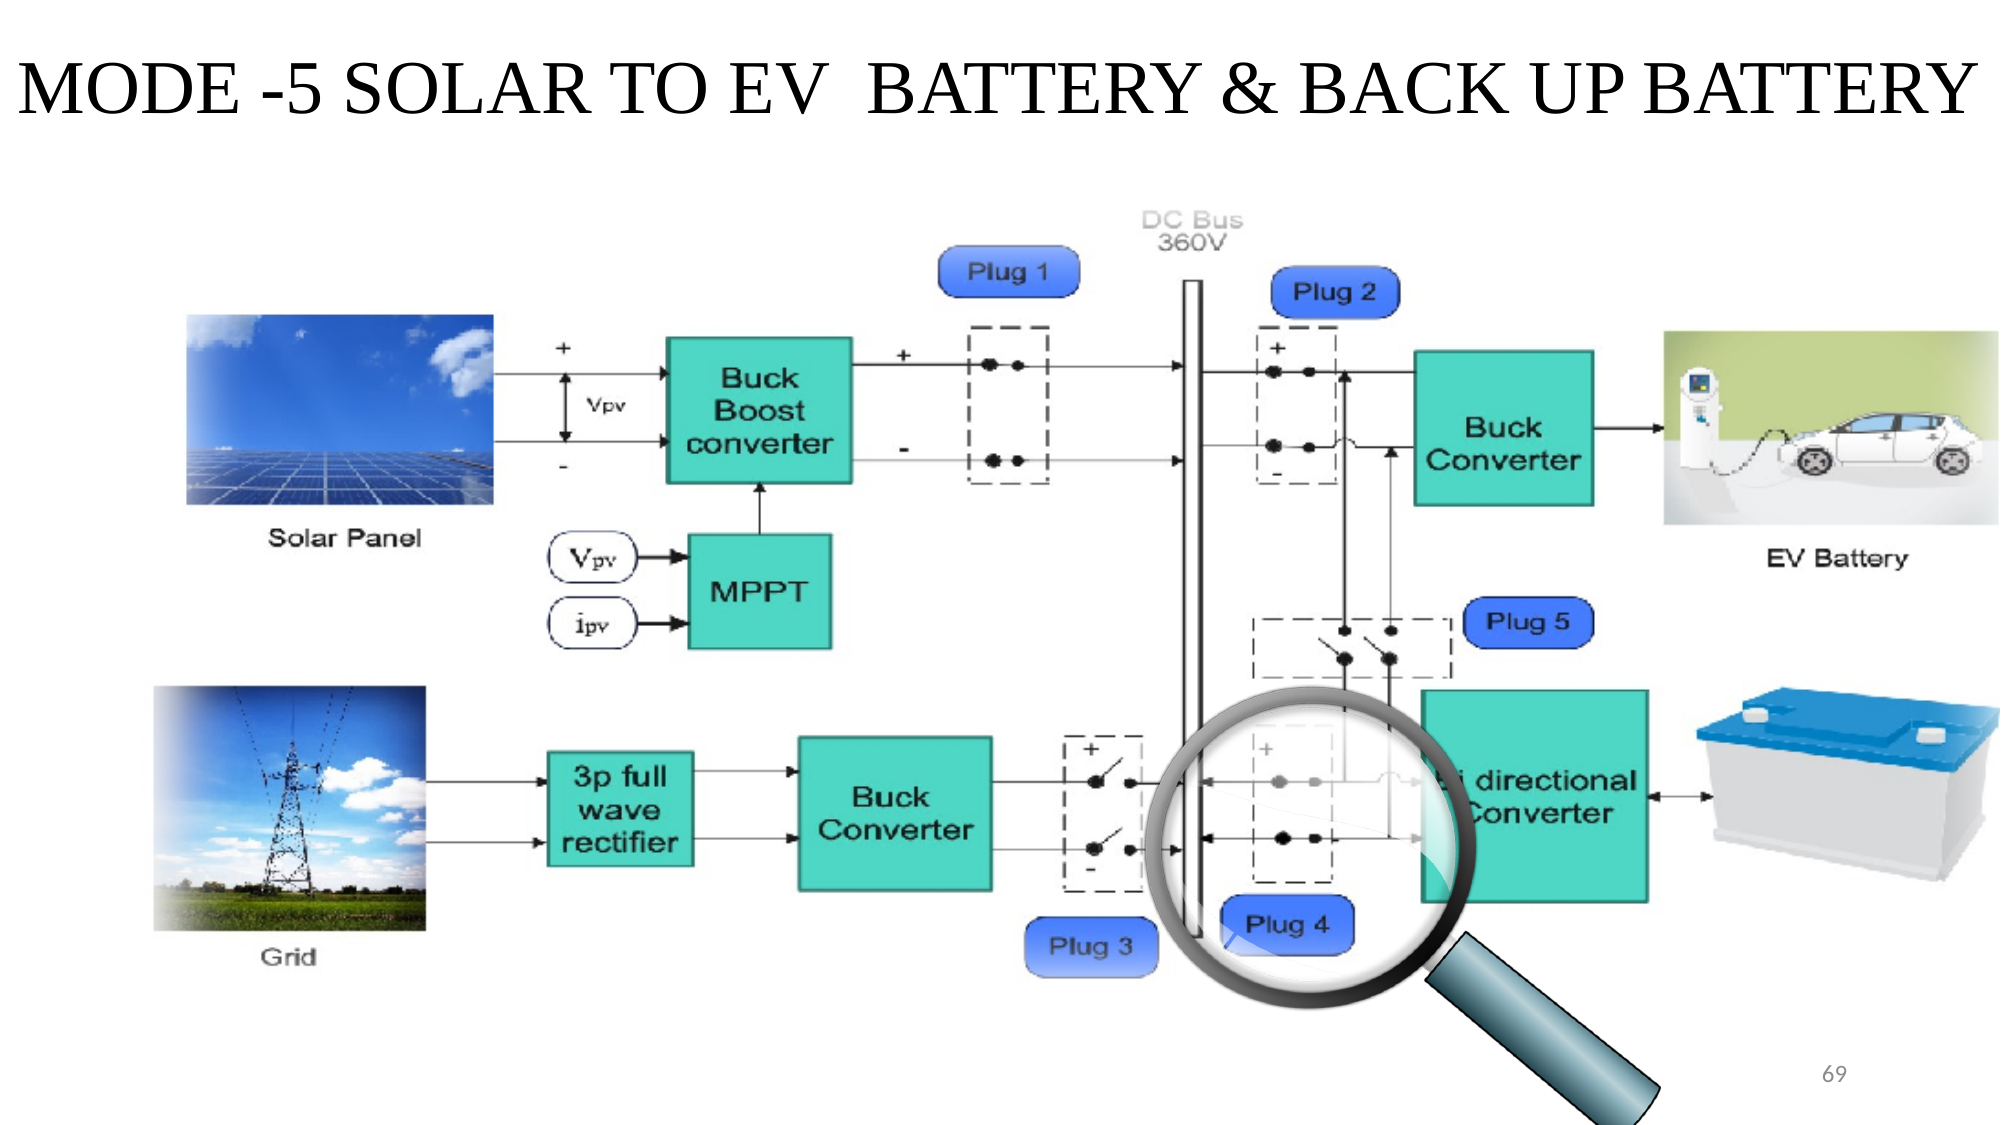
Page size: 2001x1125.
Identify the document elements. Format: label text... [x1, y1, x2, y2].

picture [121, 176, 2000, 1125]
title MODE -5 SOLAR TO EV BATTERY & BACK UP BATTERY [0, 0, 2000, 177]
slide_number 69 [1656, 1043, 1863, 1103]
